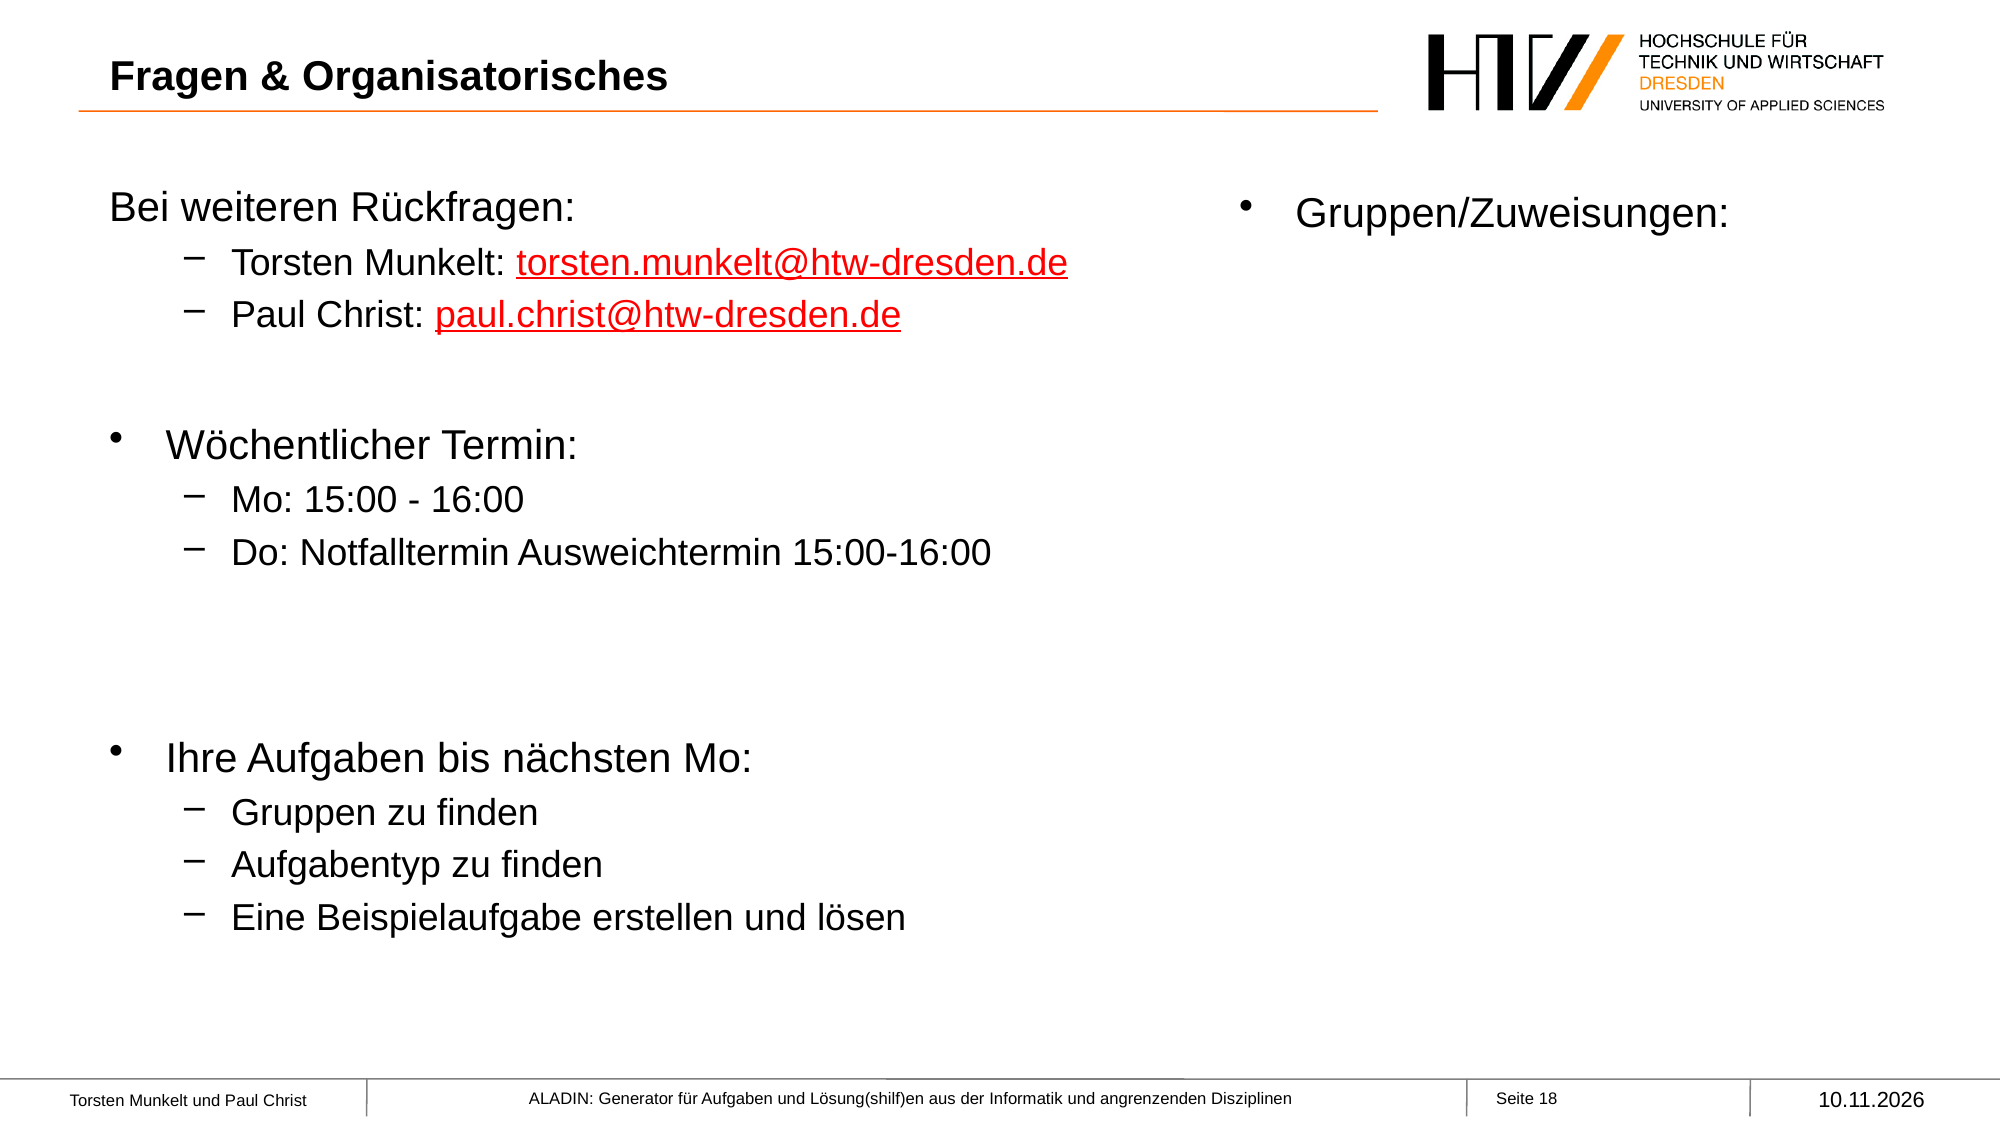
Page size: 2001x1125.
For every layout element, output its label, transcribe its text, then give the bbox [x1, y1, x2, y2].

list Bei weiteren Rückfragen: Torsten Munkelt: torsten.munkelt@htw-dresden.de Paul Christ: paul.christ@htw-dresden.de Wöchentlicher Termin: Mo: 15:00 - 16:00 Do: Notfalltermin Ausweichtermin 15:00-16:00 Ihre Aufgaben bis nächsten Mo: Gruppen zu finden Aufgabentyp zu finden Eine Beispielaufgabe erstellen und lösen [94, 172, 1142, 1035]
picture [1425, 31, 1887, 111]
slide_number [1803, 1080, 1981, 1116]
title Fragen & Organisatorisches [94, 29, 1386, 117]
text_box Gruppen/Zuweisungen: [1224, 178, 1875, 1041]
